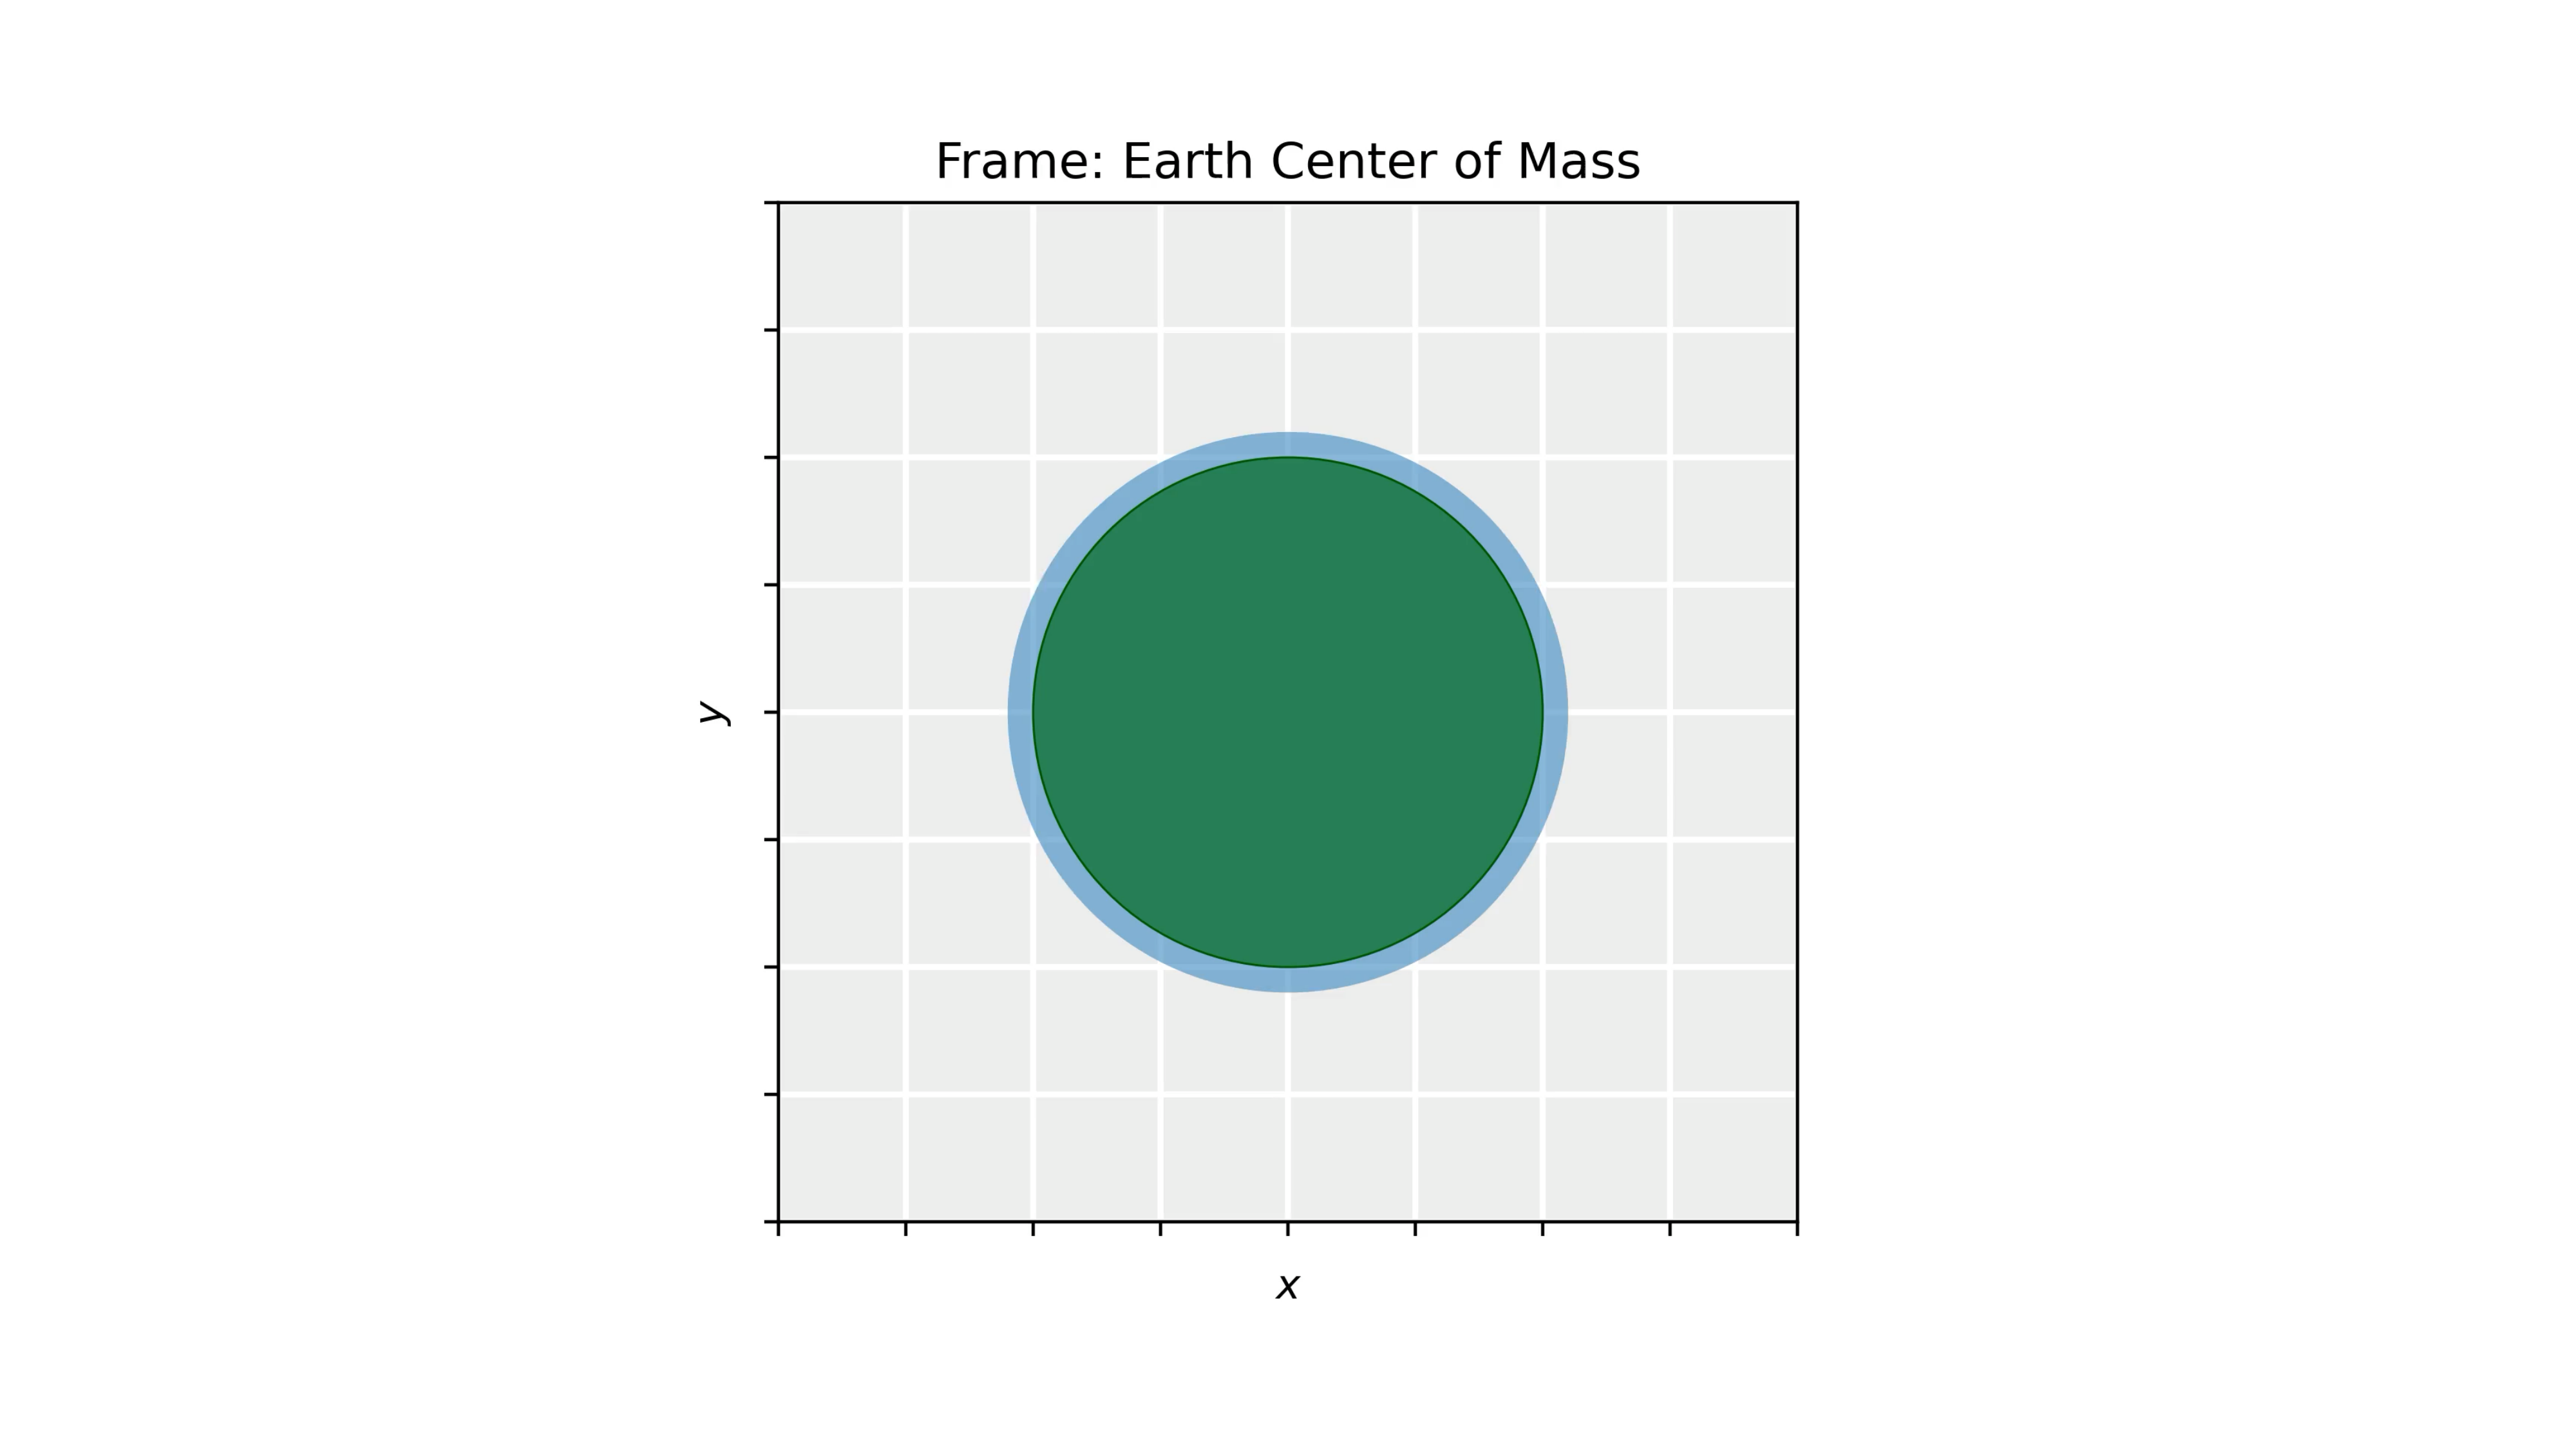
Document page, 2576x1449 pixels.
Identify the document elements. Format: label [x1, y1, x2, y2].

text_box [617, 128, 1959, 1321]
